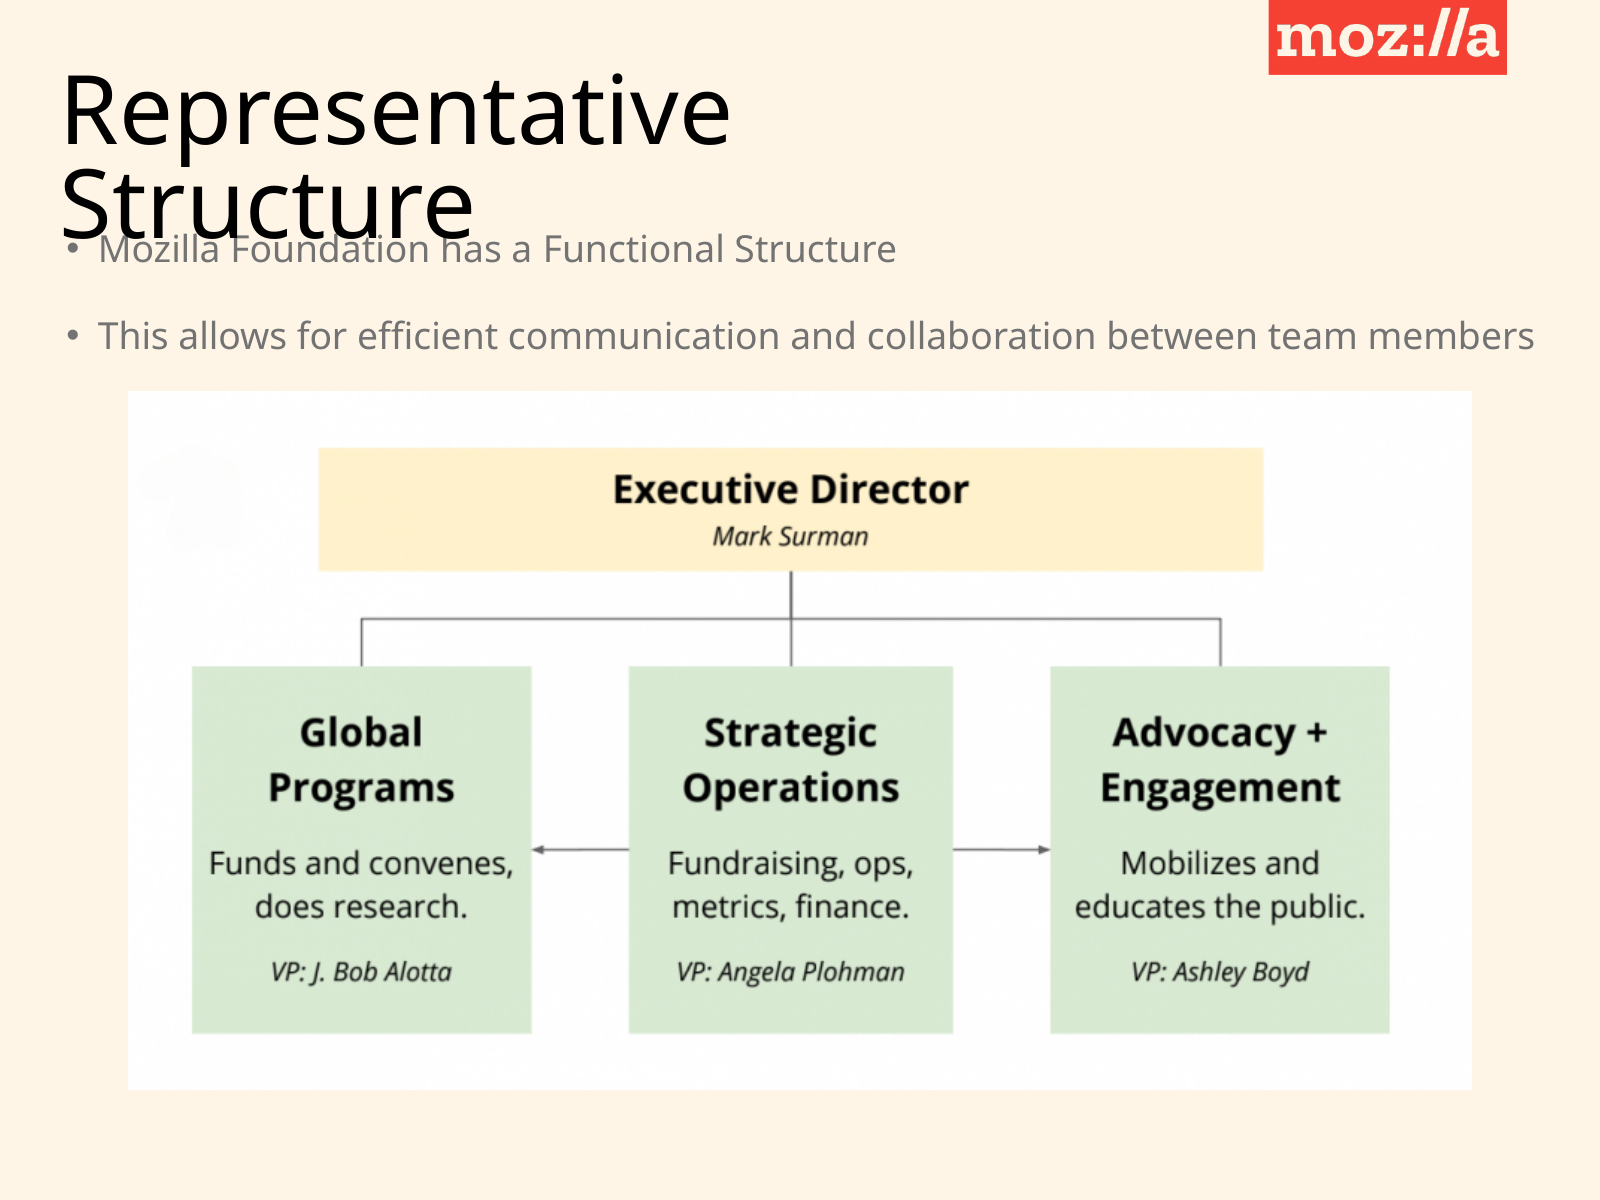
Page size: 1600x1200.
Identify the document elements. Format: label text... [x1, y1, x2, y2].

text_box [1268, 0, 1507, 76]
text_box Mozilla Foundation has a Functional Structure [34, 217, 1482, 270]
text_box This allows for efficient communication and collaboration between team members [34, 279, 1566, 357]
text_box [128, 391, 1472, 1090]
text_box Representative Structure [59, 68, 1119, 259]
